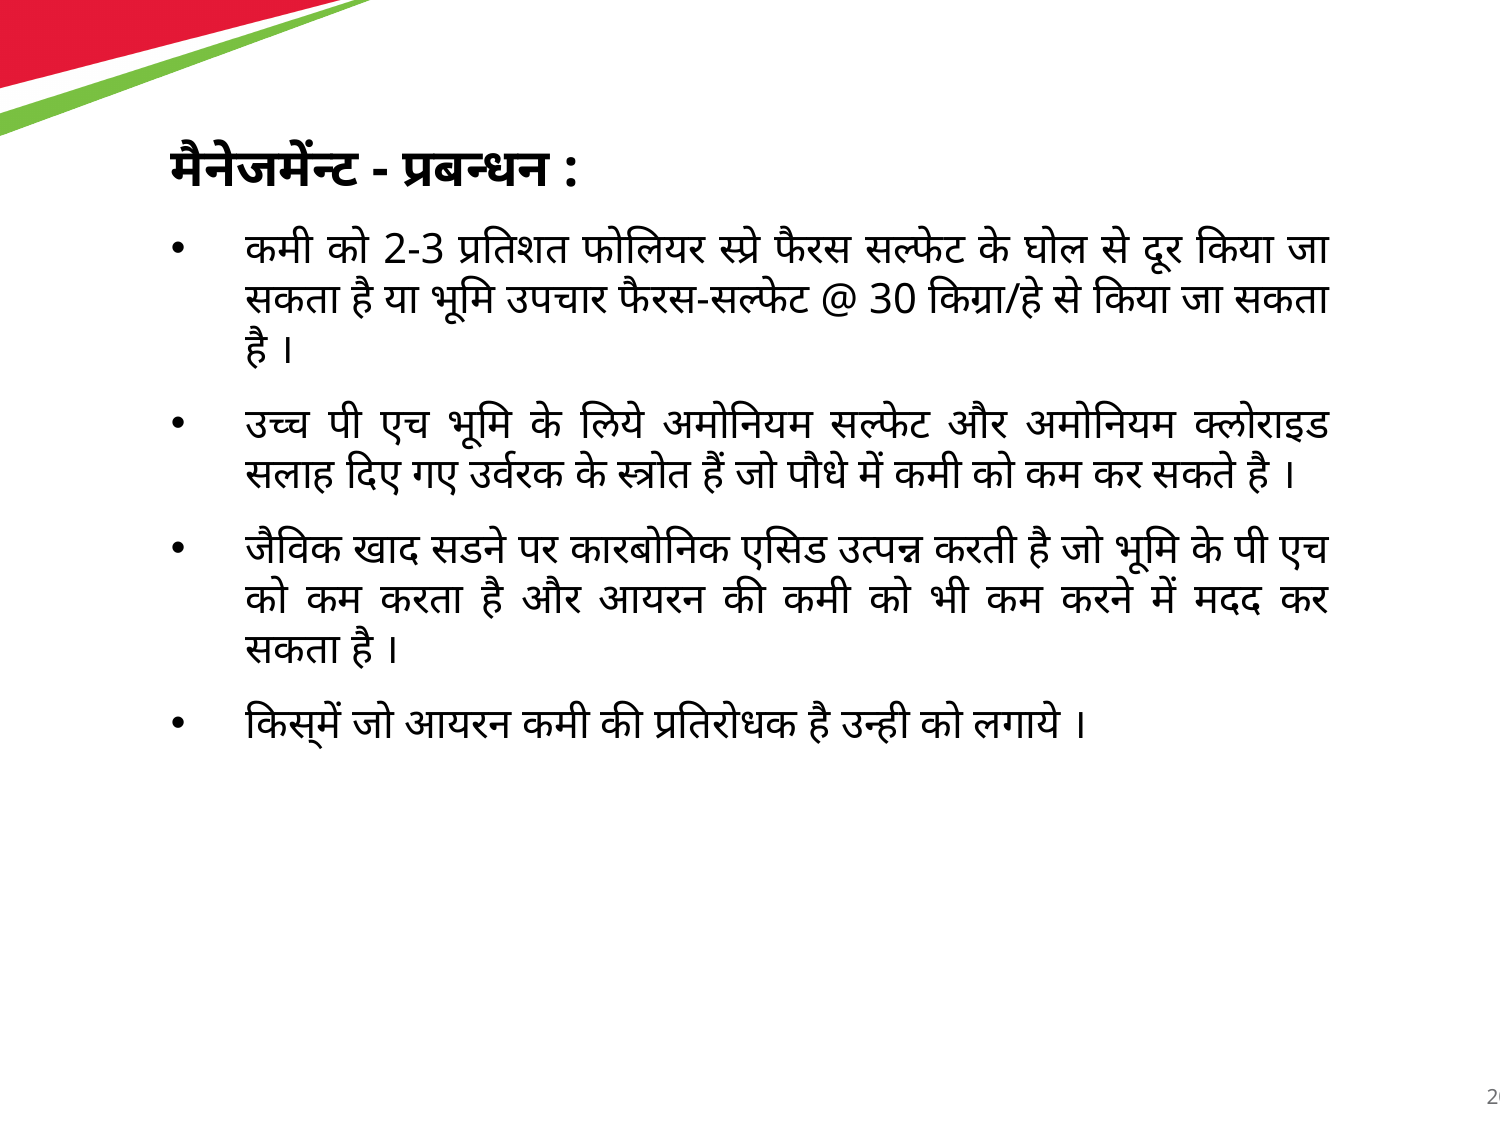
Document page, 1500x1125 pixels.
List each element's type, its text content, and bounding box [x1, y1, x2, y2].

picture [0, 0, 373, 136]
text_box मैनेजमेंन्ट - प्रबन्धन : कमी को 2-3 प्रतिशत फोलियर स्प्रे फैरस सल्फेट के घोल से दूर किया जा सकता है या भूमि उपचार फैरस-सल्फेट @ 30 किग्रा/हे से किया जा सकता है । उच्च पी एच भूमि के लिये अमोनियम सल्फेट और अमोनियम क्लोराइड सलाह दिए गए उर्वरक के स्त्रोत हैं जो पौधे में कमी को कम कर सकते है । जैविक खाद सडने पर कारबोनिक एसिड उत्पन्न करती है जो भूमि के पी एच को कम करता है और आयरन की कमी को भी कम करने में मदद कर सकता है । किस्में जो आयरन कमी की प्रतिरोधक है उन्ही को लगाये । [156, 127, 1344, 755]
